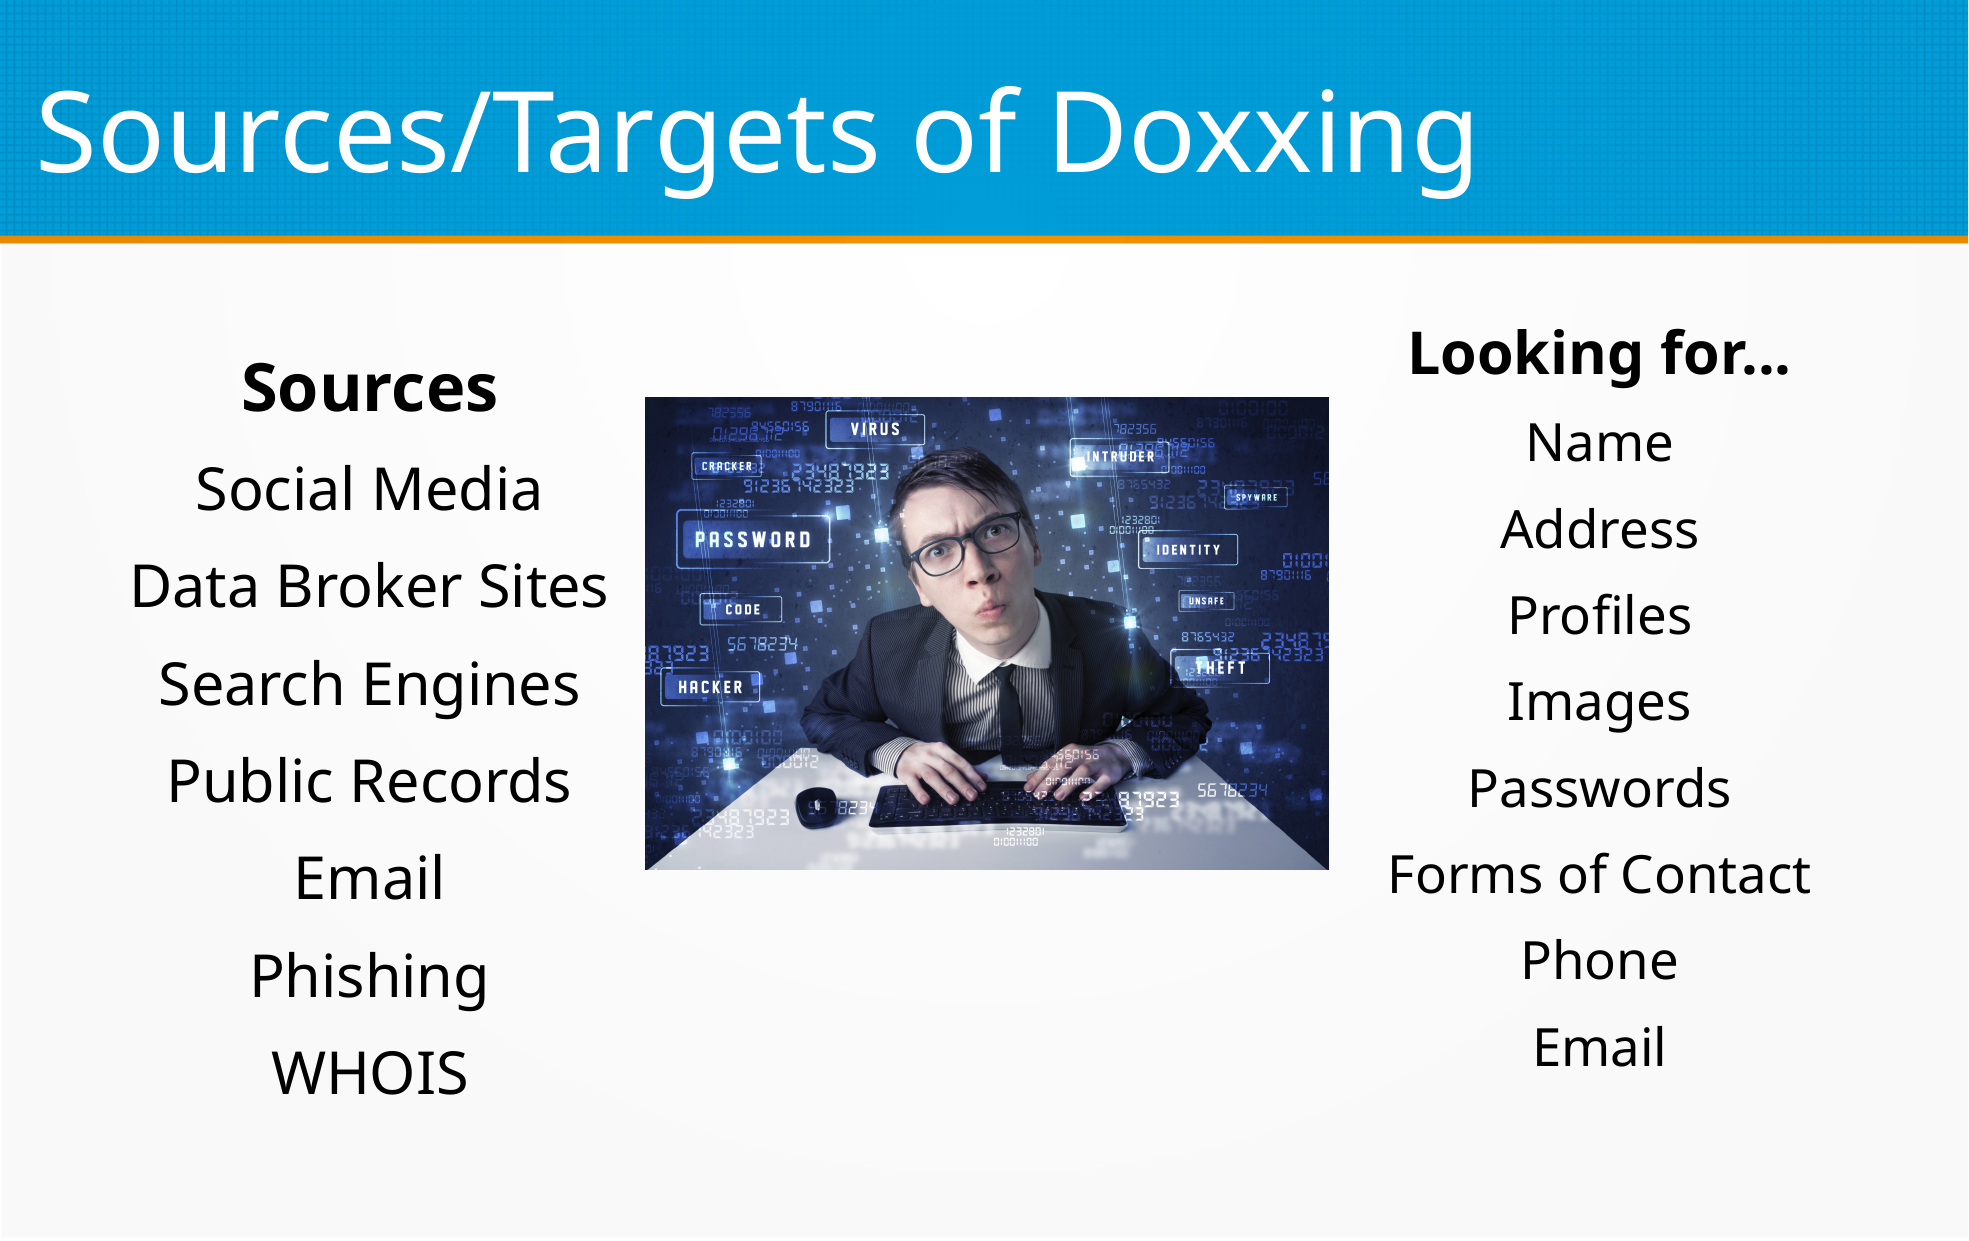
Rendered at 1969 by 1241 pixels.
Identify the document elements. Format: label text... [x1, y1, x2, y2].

text_box Looking for... Name Address Profiles Images Passwords Forms of Contact Phone Email [1169, 314, 1969, 1080]
text_box Sources Social Media Data Broker Sites Search Engines Public Records Email Phishing WHOIS [0, 344, 800, 1110]
picture [0, 236, 1969, 1241]
text_box Sources/Targets of Doxxing [29, 50, 1575, 205]
